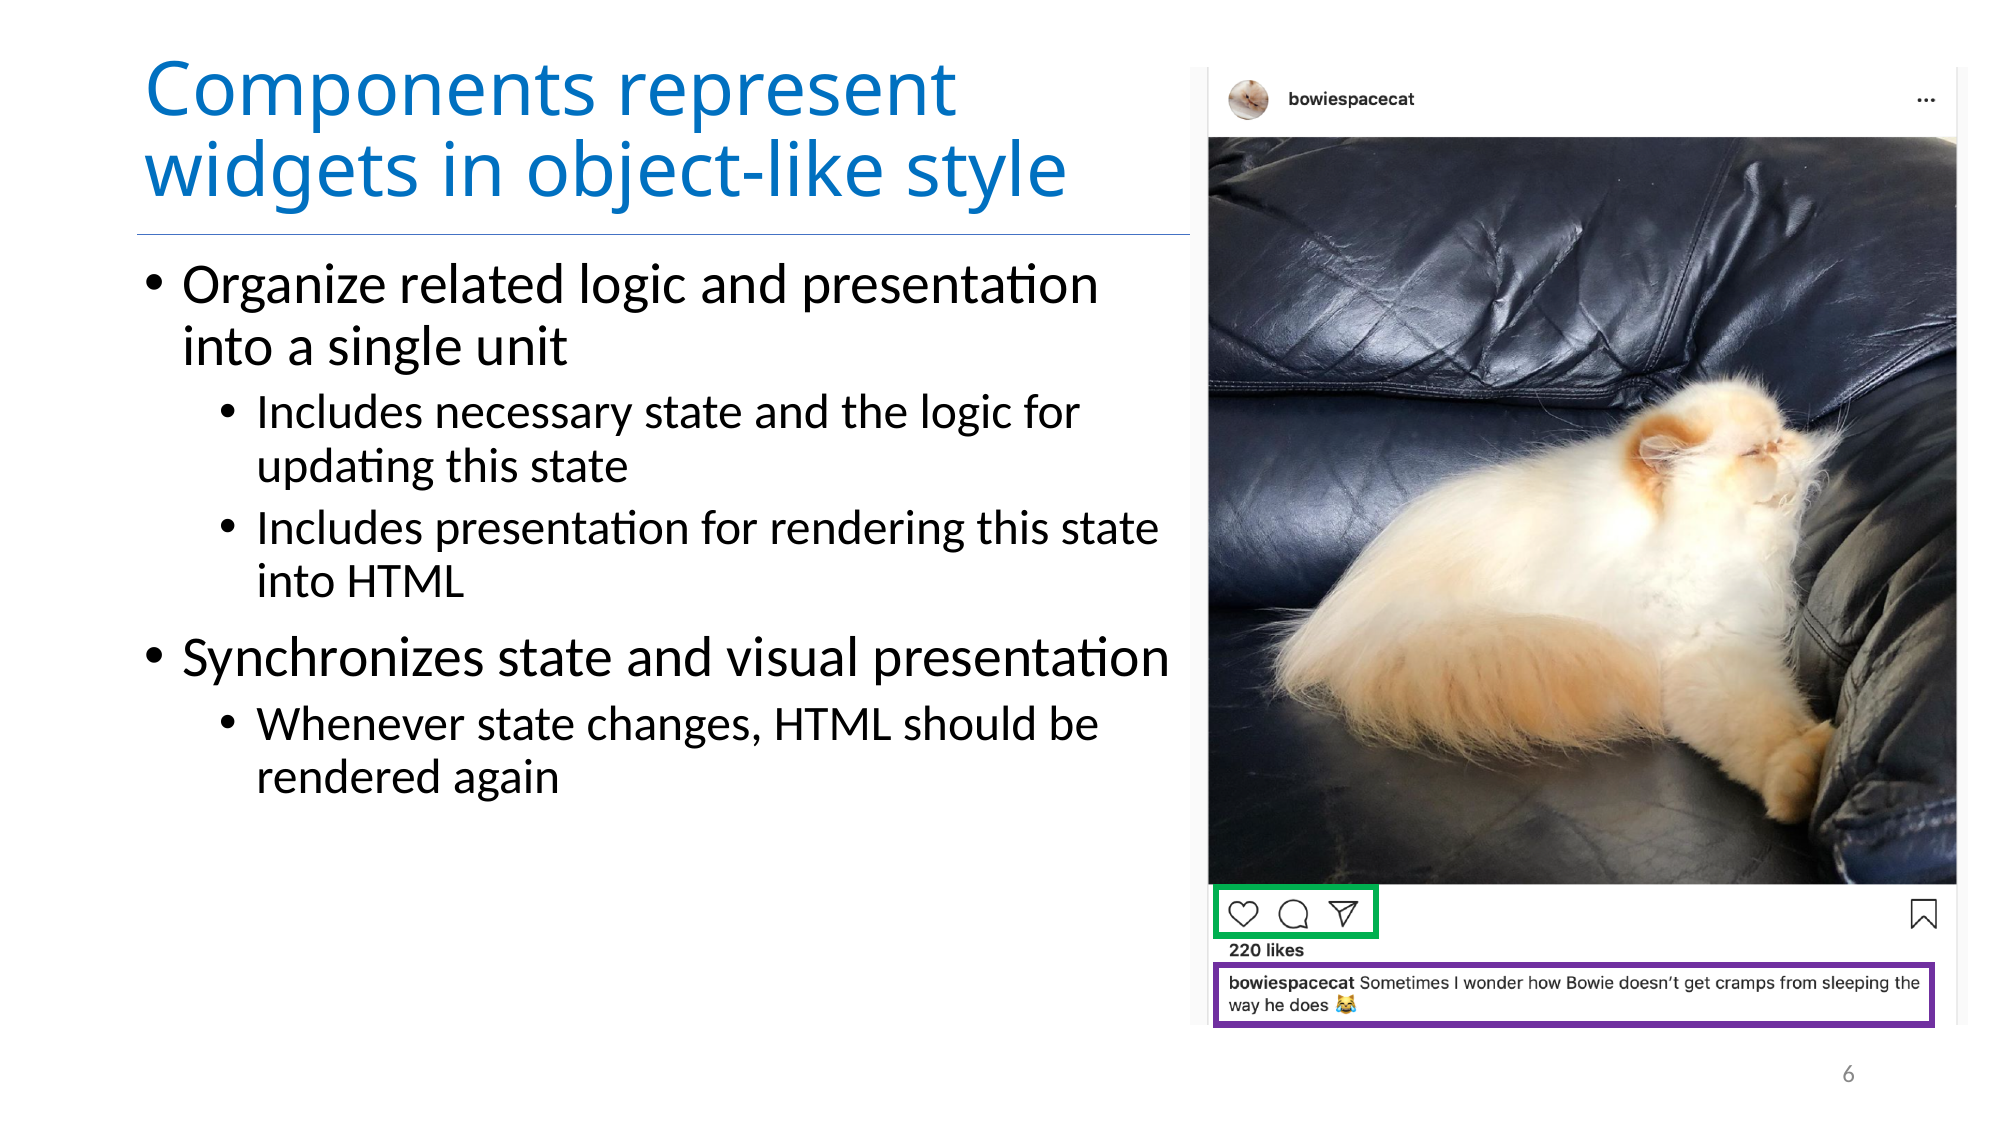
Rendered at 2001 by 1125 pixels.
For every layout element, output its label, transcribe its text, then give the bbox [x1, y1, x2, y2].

list Organize related logic and presentation into a single unit Includes necessary state and the logic for updating this state Includes presentation for rendering this state into HTML Synchronizes state and visual presentation Whenever state changes, HTML should be rendered again [136, 245, 1190, 961]
title Components represent widgets in object-like style [136, 2, 1177, 221]
slide_number 6 [1819, 1051, 1863, 1094]
picture [1190, 66, 1968, 1025]
